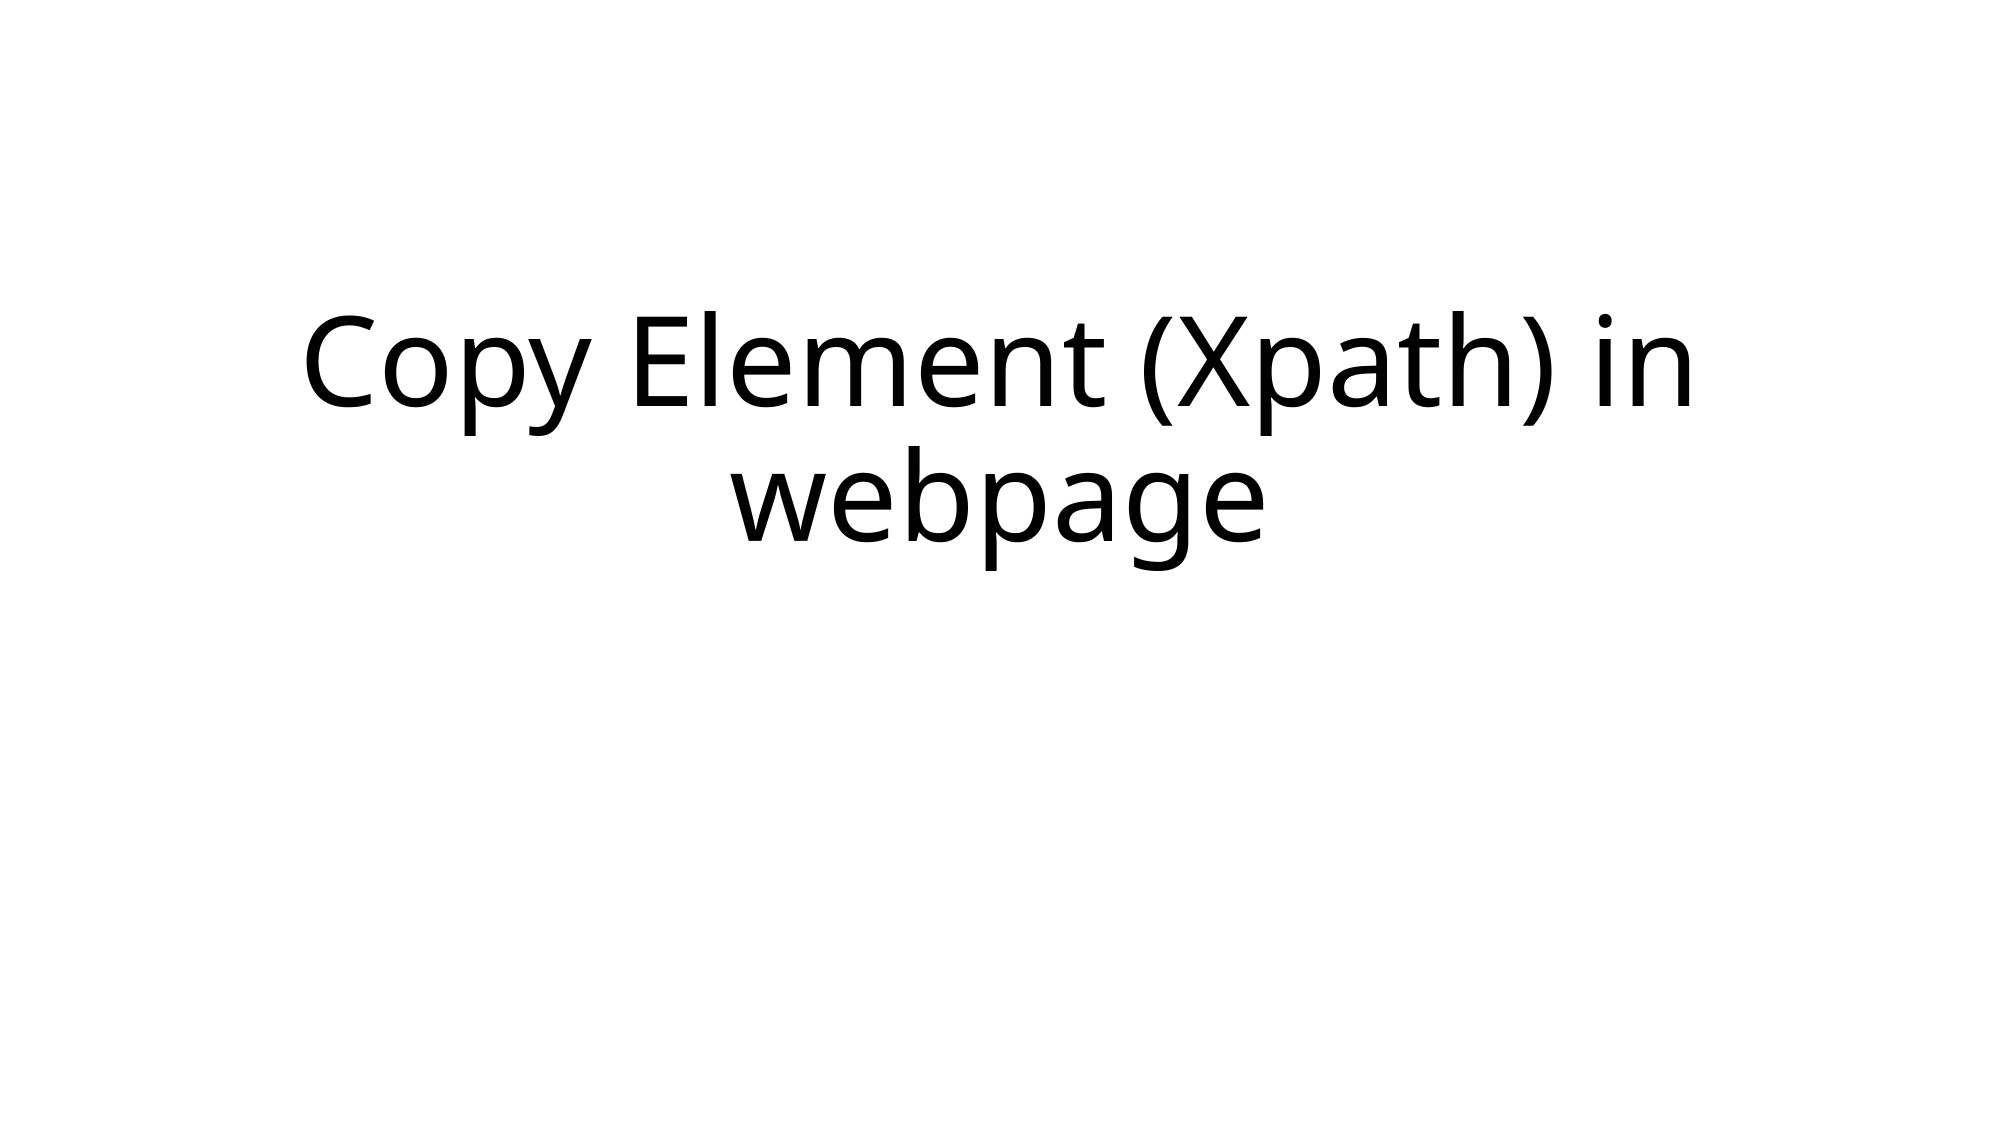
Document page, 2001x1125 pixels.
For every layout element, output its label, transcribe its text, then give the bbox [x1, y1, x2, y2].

title Copy Element (Xpath) in webpage [249, 184, 1750, 576]
